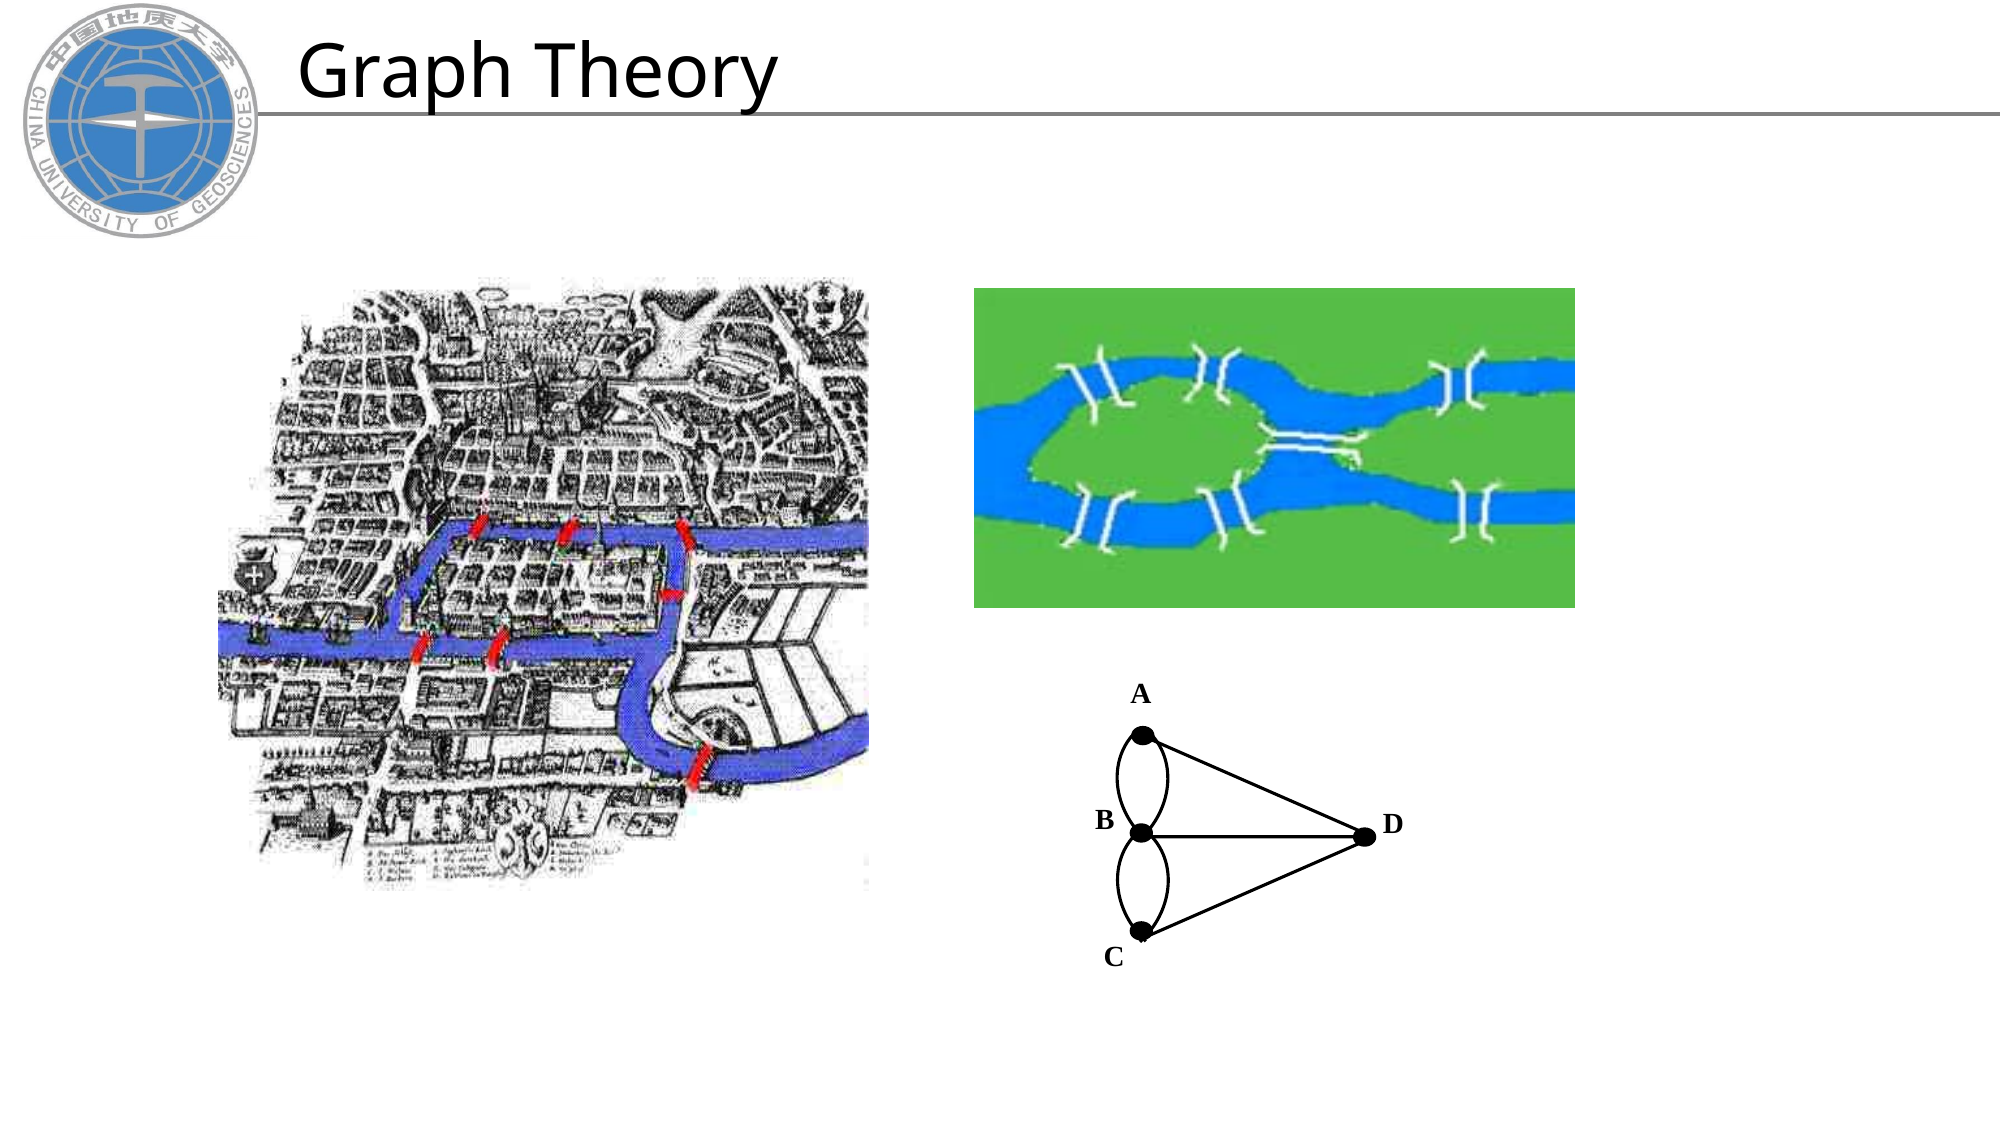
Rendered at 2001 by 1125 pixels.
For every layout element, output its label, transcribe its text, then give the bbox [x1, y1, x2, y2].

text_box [1080, 666, 1456, 991]
picture [218, 265, 869, 891]
picture [974, 288, 1575, 608]
picture [21, 3, 258, 239]
text_box Graph Theory [281, 15, 1575, 120]
